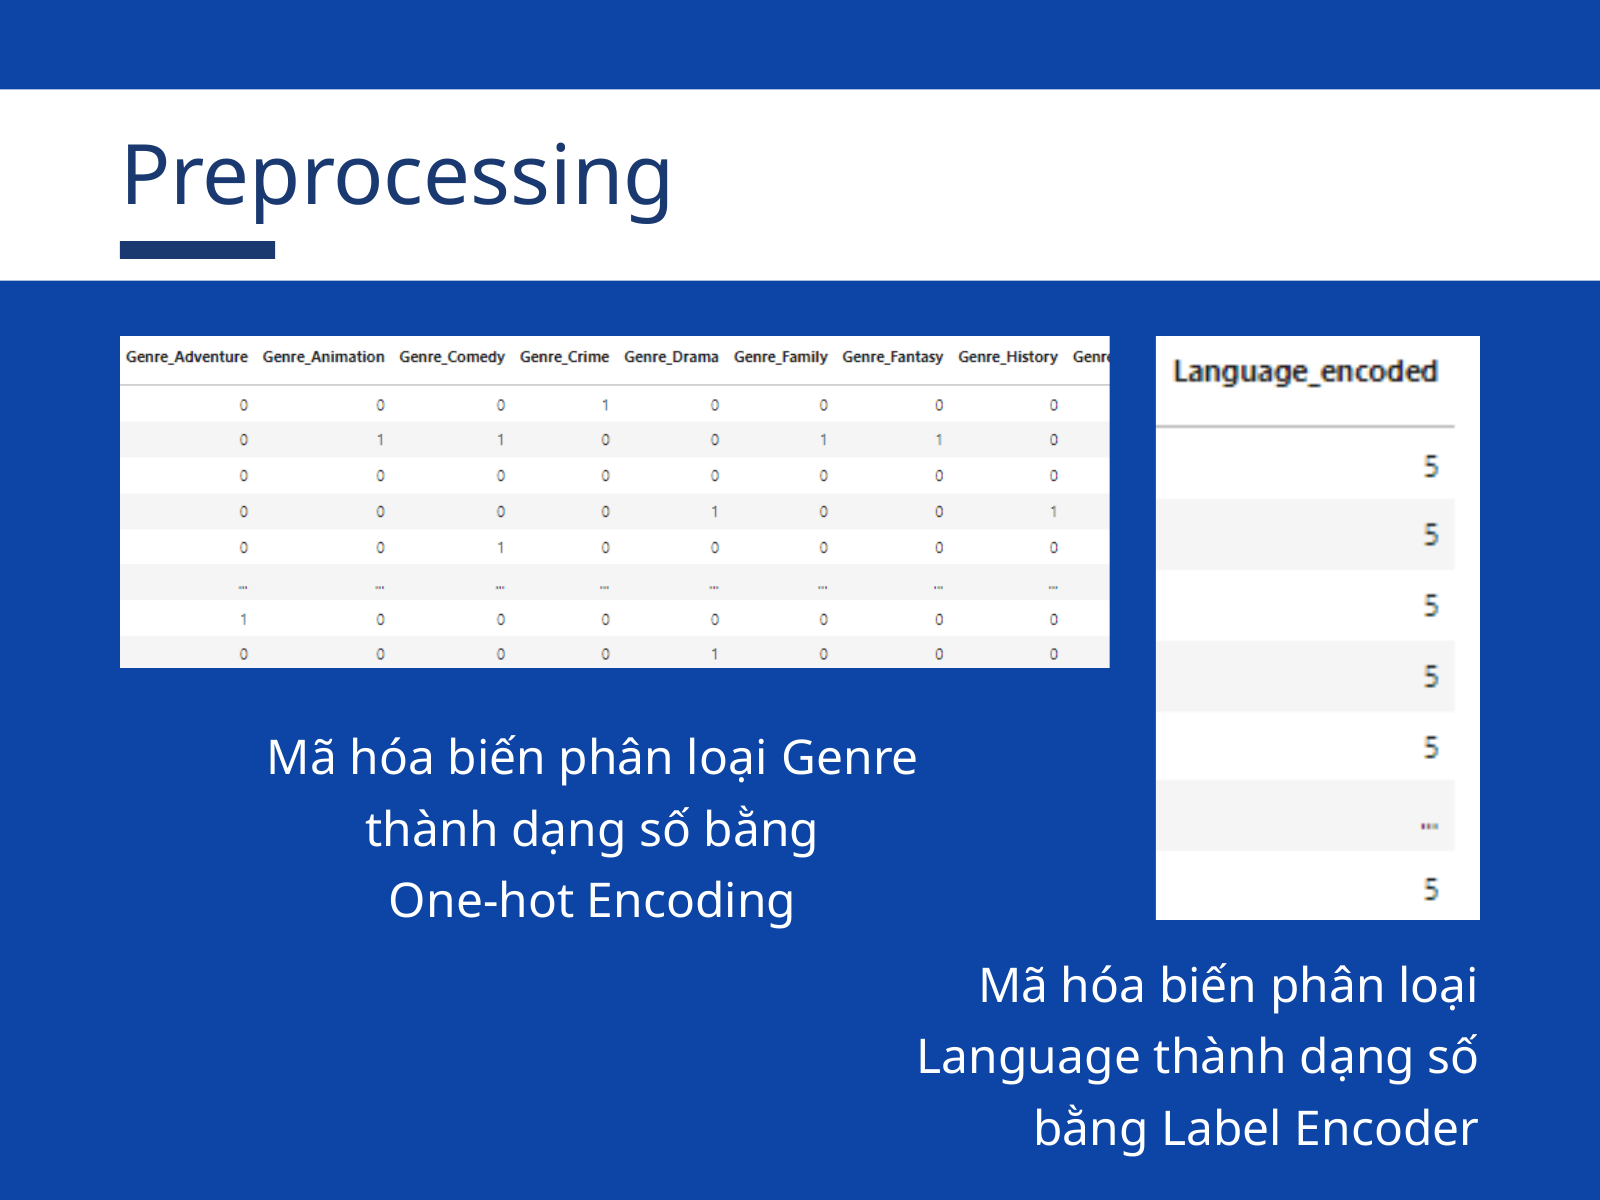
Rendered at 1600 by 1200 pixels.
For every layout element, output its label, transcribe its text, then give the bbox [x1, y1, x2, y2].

text_box Mã hóa biến phân loại Language thành dạng số bằng Label Encoder [910, 939, 1480, 1156]
text_box Preprocessing [120, 121, 1191, 222]
text_box [119, 241, 276, 259]
text_box [1155, 336, 1480, 920]
text_box [0, 280, 1600, 1200]
text_box [0, 0, 1600, 90]
text_box Mã hóa biến phân loại Genre thành dạng số bằng One-hot Encoding [197, 711, 989, 928]
text_box [119, 336, 1110, 668]
